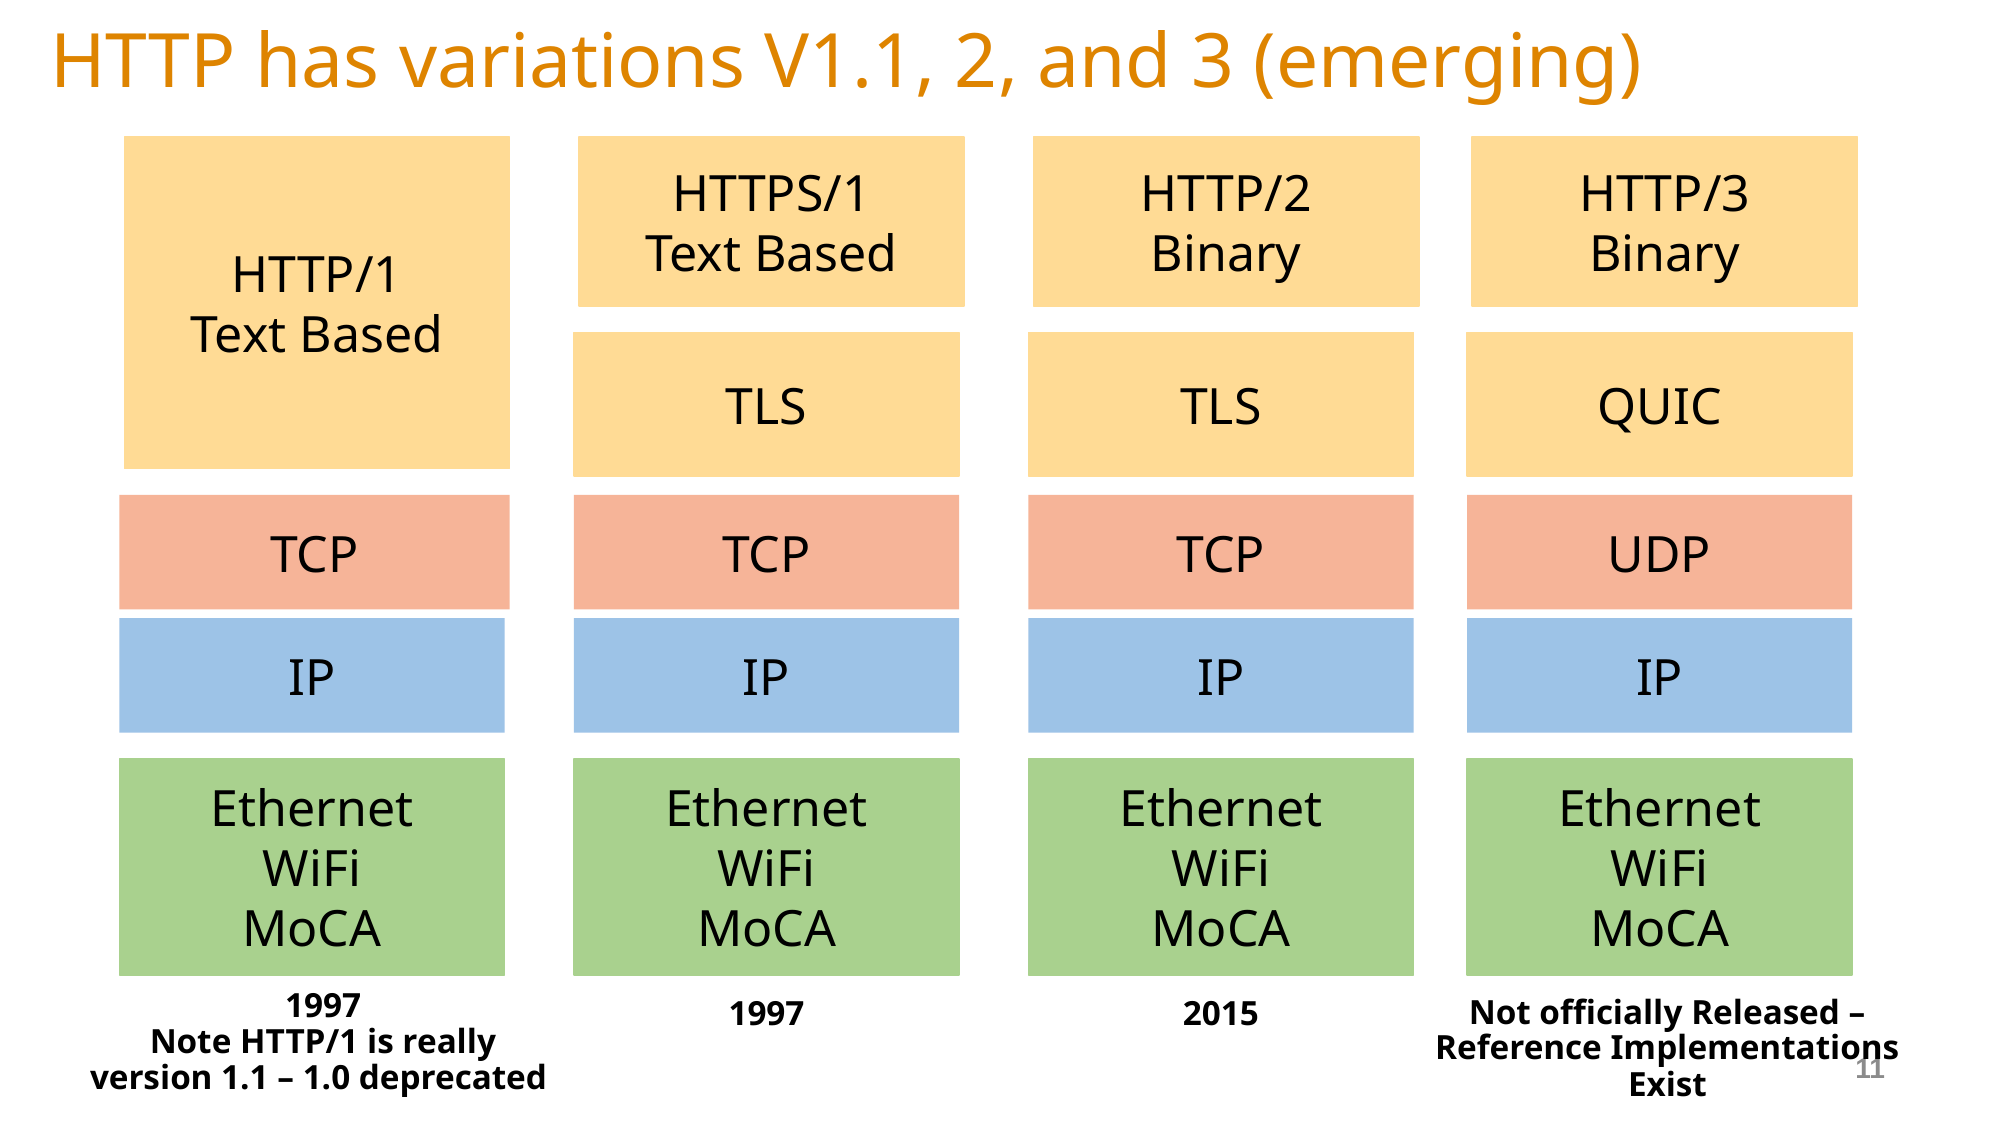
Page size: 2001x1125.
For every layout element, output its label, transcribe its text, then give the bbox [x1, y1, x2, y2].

text_box QUIC [1467, 332, 1853, 476]
text_box TLS [1028, 332, 1414, 476]
text_box HTTPS/1 Text Based [579, 136, 965, 307]
text_box TCP [573, 494, 960, 610]
text_box IP [1028, 618, 1414, 733]
text_box TCP [119, 494, 510, 610]
text_box HTTP/3 Binary [1472, 136, 1858, 307]
text_box IP [573, 618, 960, 733]
text_box UDP [1467, 494, 1853, 610]
text_box TCP [1028, 494, 1414, 610]
text_box 2015 [1127, 989, 1315, 1041]
text_box IP [119, 618, 505, 733]
text_box Ethernet WiFi MoCA [119, 758, 505, 975]
text_box HTTP/2 Binary [1033, 136, 1419, 307]
text_box Ethernet WiFi MoCA [1028, 758, 1414, 975]
text_box TLS [573, 332, 960, 476]
text_box 1997 [673, 989, 860, 1041]
text_box Ethernet WiFi MoCA [573, 758, 960, 975]
text_box 1997 Note HTTP/1 is really version 1.1 – 1.0 deprecated [0, 981, 674, 1104]
title HTTP has variations V1.1, 2, and 3 (emerging) [35, 0, 1965, 115]
text_box Not officially Released – Reference Implementations Exist [1418, 988, 1917, 1111]
text_box Ethernet WiFi MoCA [1467, 758, 1853, 975]
text_box IP [1467, 618, 1853, 733]
text_box HTTP/1 Text Based [124, 136, 510, 469]
